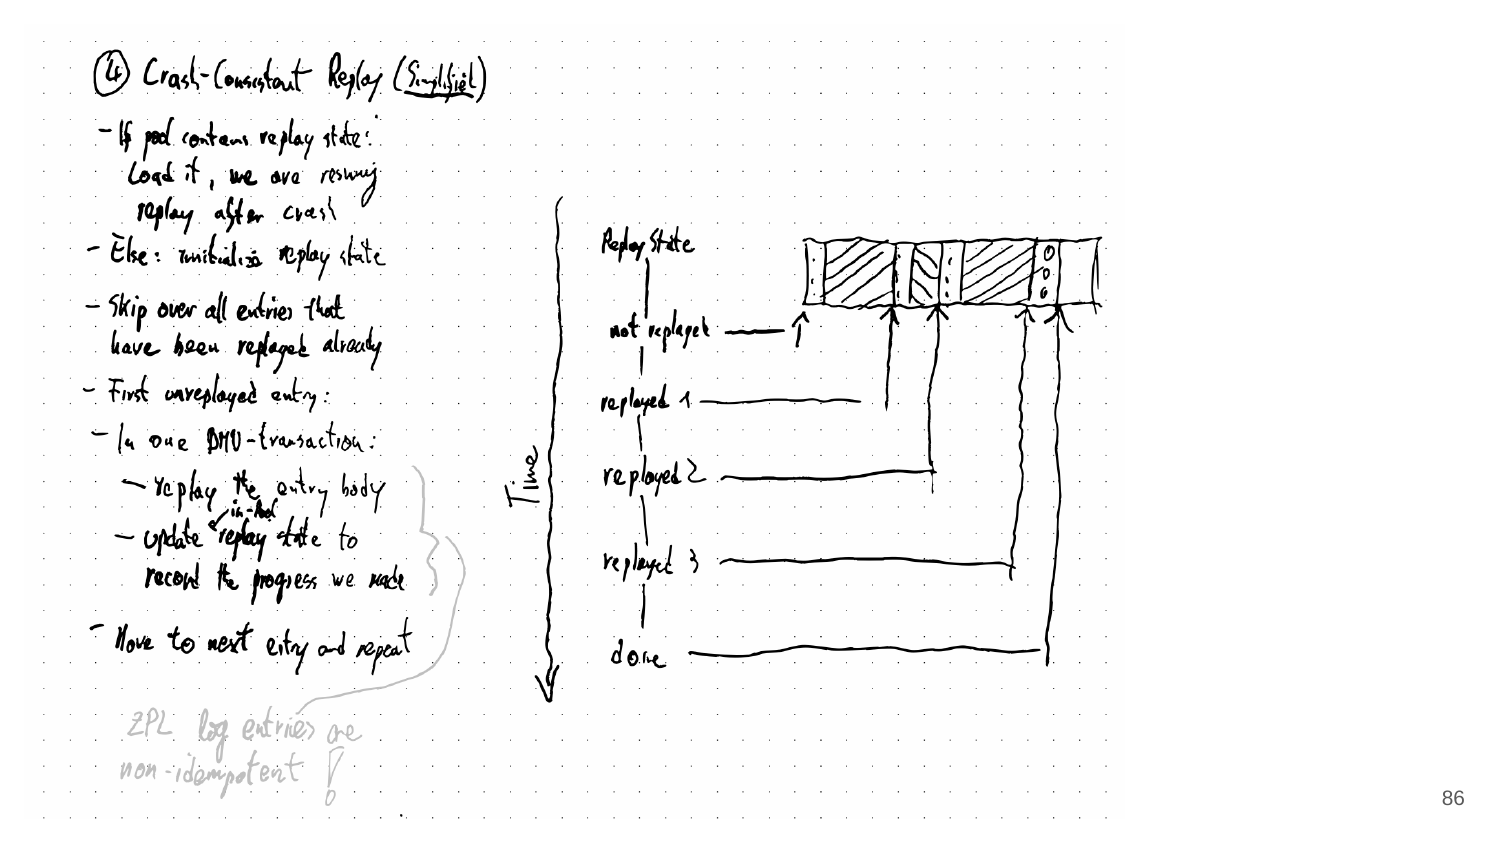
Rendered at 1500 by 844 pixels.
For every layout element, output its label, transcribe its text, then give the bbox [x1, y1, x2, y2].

slide_number ‹#› [1389, 764, 1480, 830]
picture [24, 24, 1125, 819]
